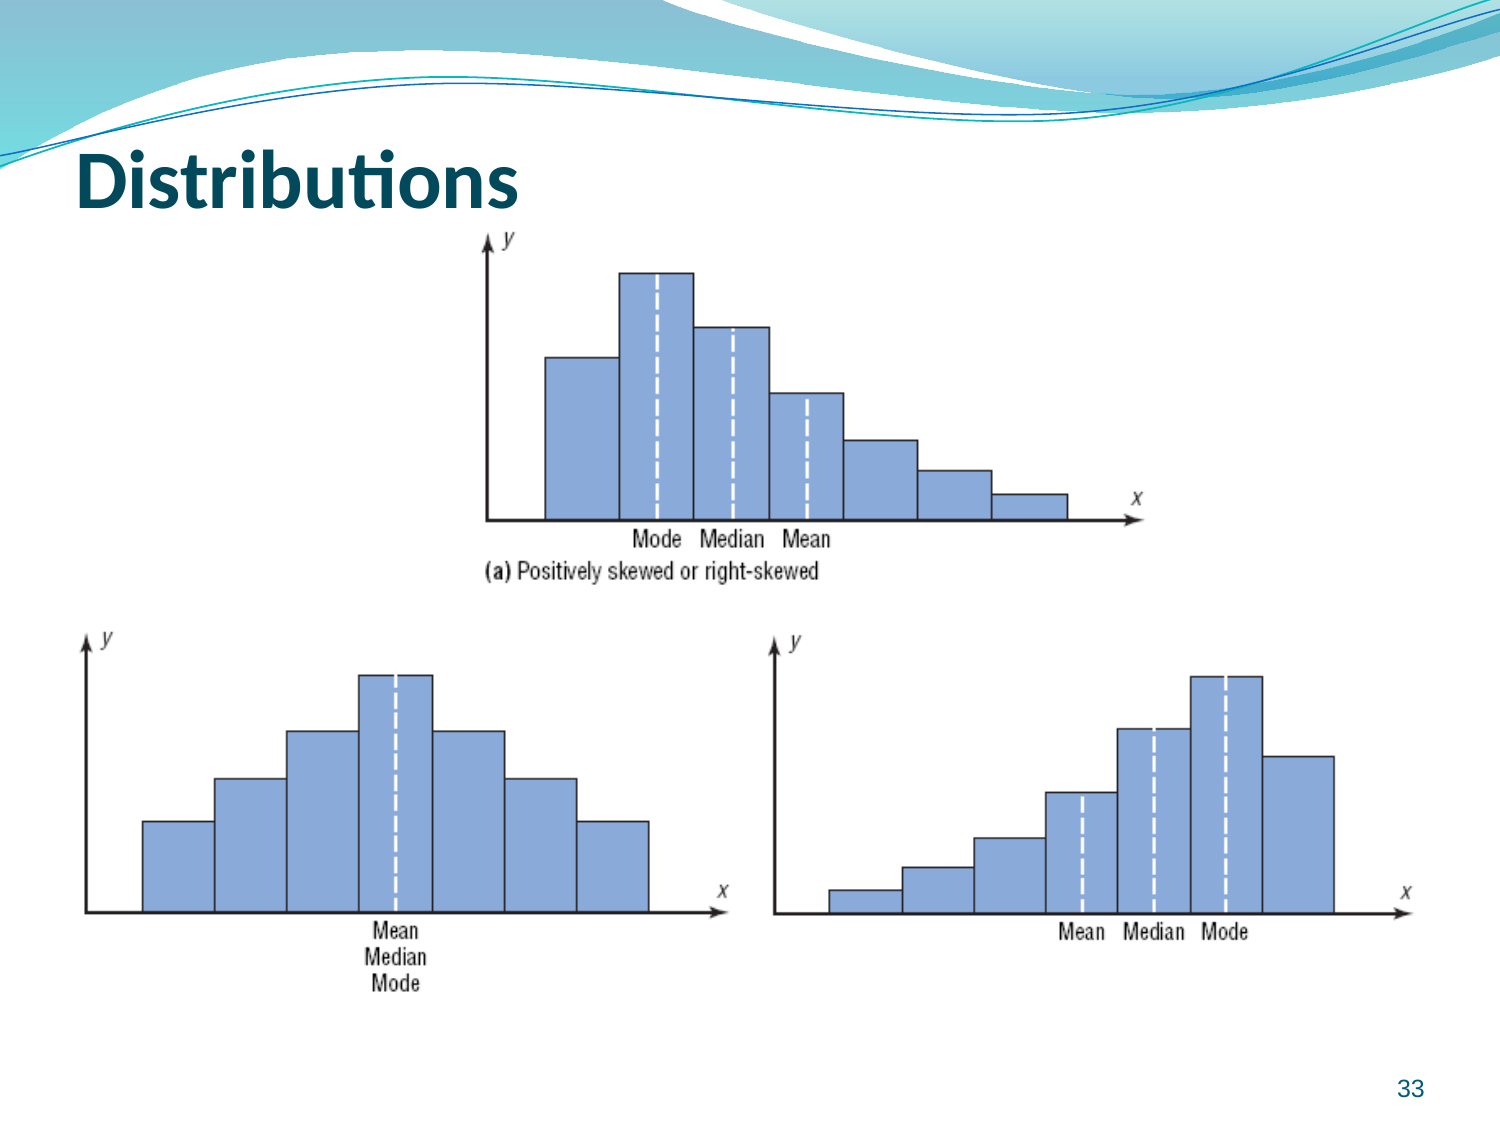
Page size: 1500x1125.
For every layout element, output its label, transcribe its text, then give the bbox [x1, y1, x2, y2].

title Distributions [74, 74, 1426, 226]
picture [762, 629, 1428, 951]
picture [474, 224, 1163, 590]
slide_number 33 [1299, 1042, 1425, 1103]
picture [74, 624, 740, 1001]
